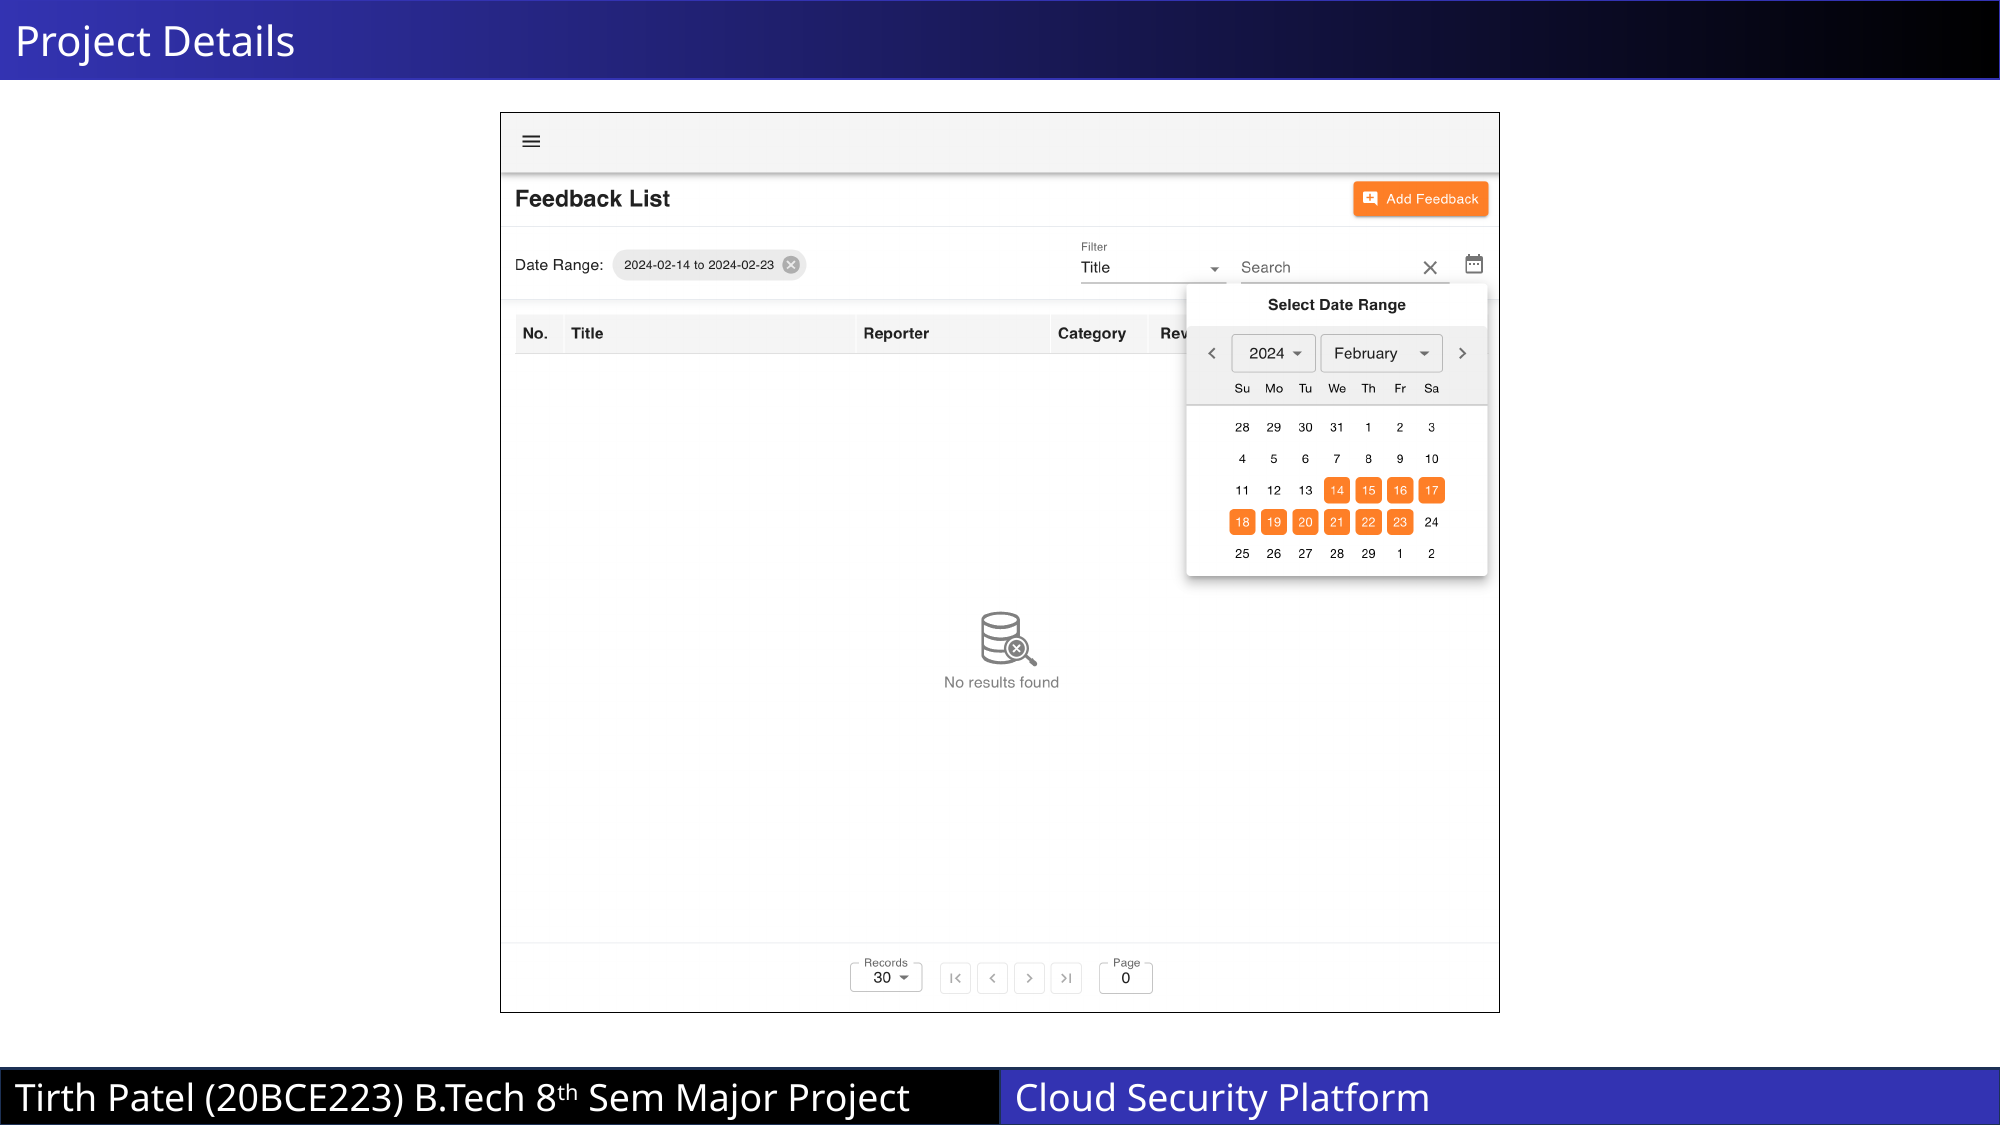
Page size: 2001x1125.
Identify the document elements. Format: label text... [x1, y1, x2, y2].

text_box Project Details [0, 0, 2000, 80]
text_box Tirth Patel (20BCE223) B.Tech 8th Sem Major Project [0, 1067, 1001, 1125]
text_box Cloud Security Platform [1001, 1067, 2000, 1125]
picture [499, 112, 1500, 1013]
